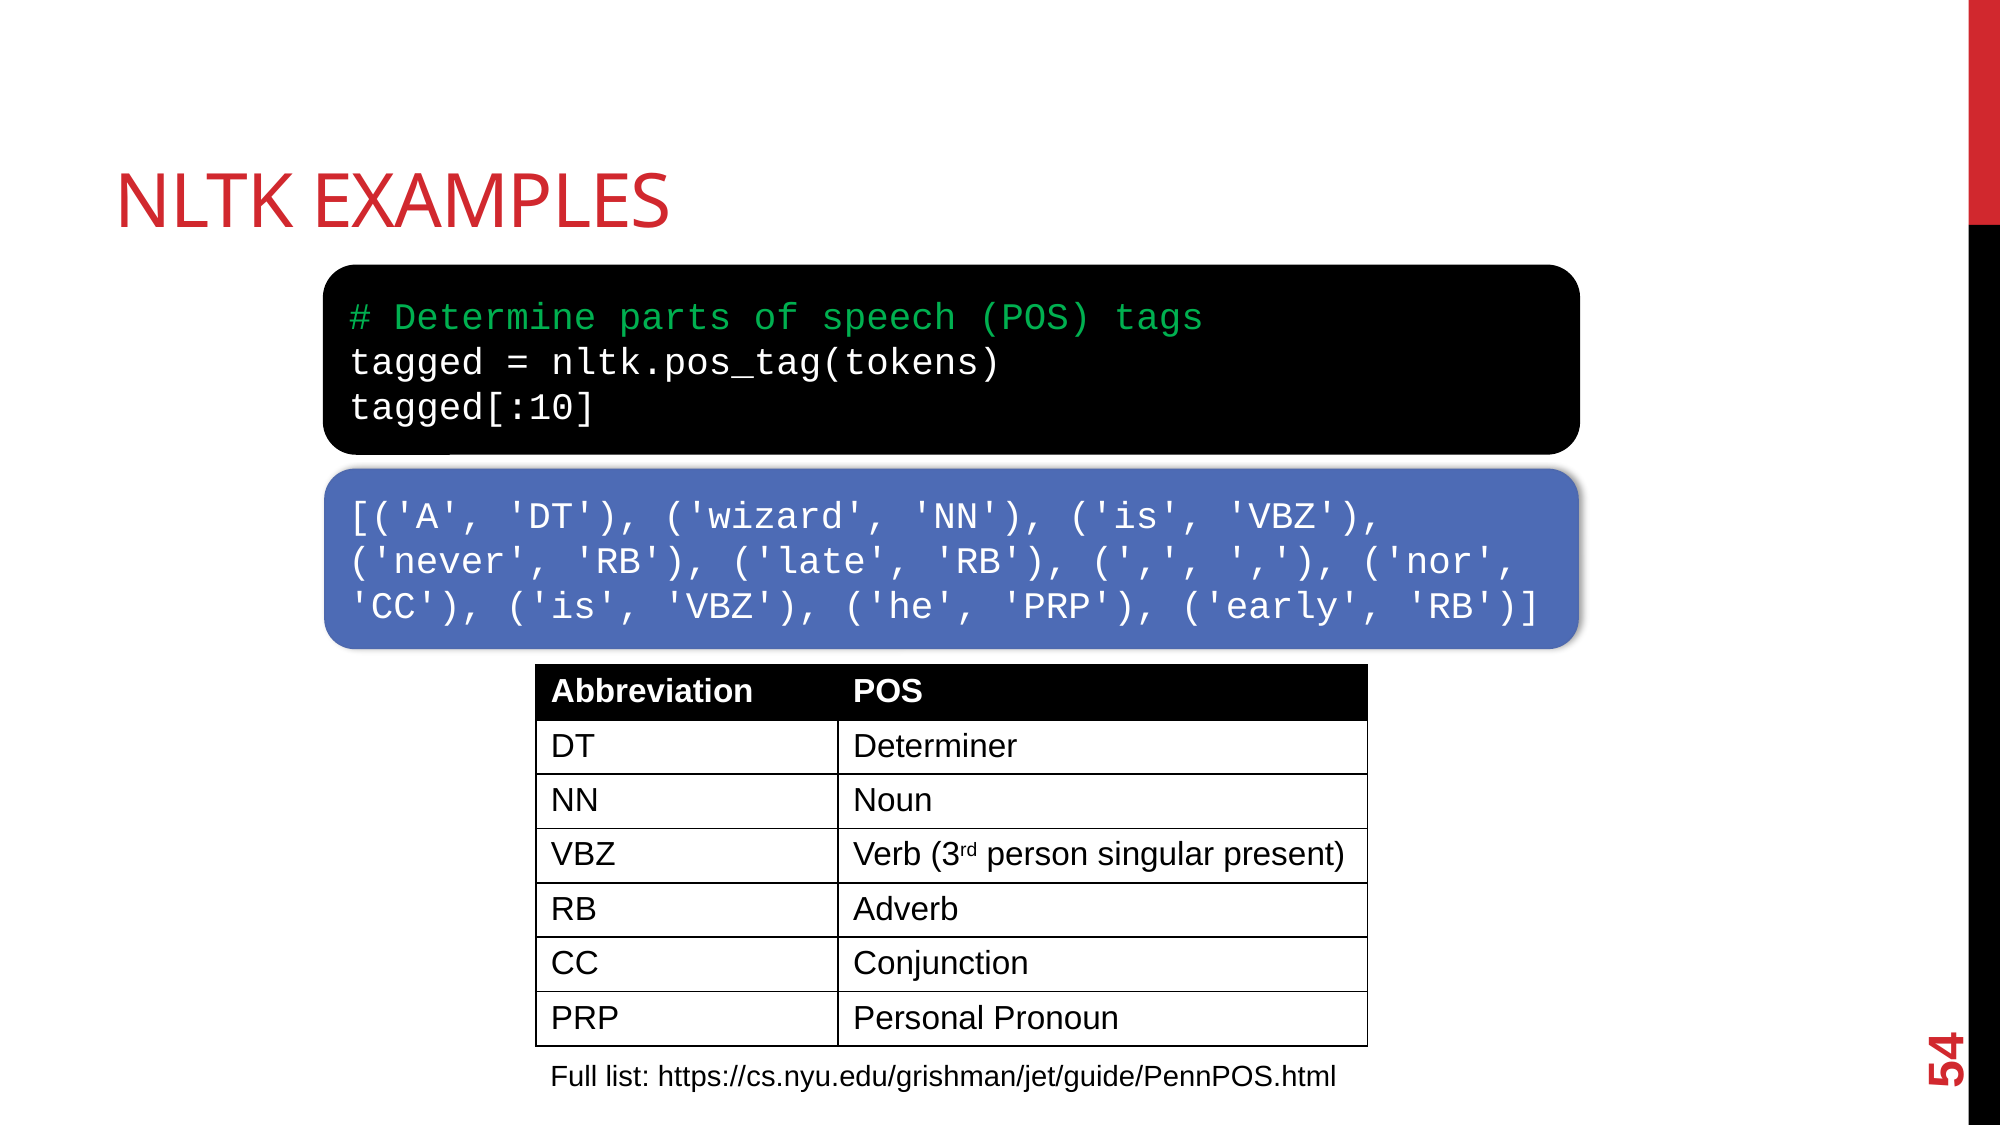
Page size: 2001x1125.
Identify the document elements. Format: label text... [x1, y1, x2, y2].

text_box Full list: https://cs.nyu.edu/grishman/jet/guide/PennPOS.html [535, 1050, 1368, 1100]
slide_number 54 [1903, 887, 1984, 1104]
table_cell RB [537, 884, 837, 936]
table_cell VBZ [537, 829, 837, 882]
table_header Abbreviation [537, 666, 837, 719]
table_cell Verb (3rd person singular present) [839, 829, 1367, 882]
table_cell CC [537, 938, 837, 991]
table_cell PRP [537, 992, 837, 1045]
table_cell Personal Pronoun [839, 992, 1367, 1045]
table_cell Adverb [839, 884, 1367, 936]
table_cell Noun [839, 775, 1367, 828]
text_box [('A', 'DT'), ('wizard', 'NN'), ('is', 'VBZ'), ('never', 'RB'), ('late', 'RB'), (',', ','), ('nor', 'CC'), ('is', 'VBZ'), ('he', 'PRP'), ('early', 'RB')] [324, 468, 1579, 650]
table_cell Determiner [839, 721, 1367, 773]
table_cell NN [537, 775, 837, 828]
title NLTK Examples [99, 25, 1367, 250]
table_cell Conjunction [839, 938, 1367, 991]
text_box # Determine parts of speech (POS) tags tagged = nltk.pos_tag(tokens) tagged[:10] [322, 264, 1581, 455]
table_cell DT [537, 721, 837, 773]
table_header POS [839, 666, 1367, 719]
